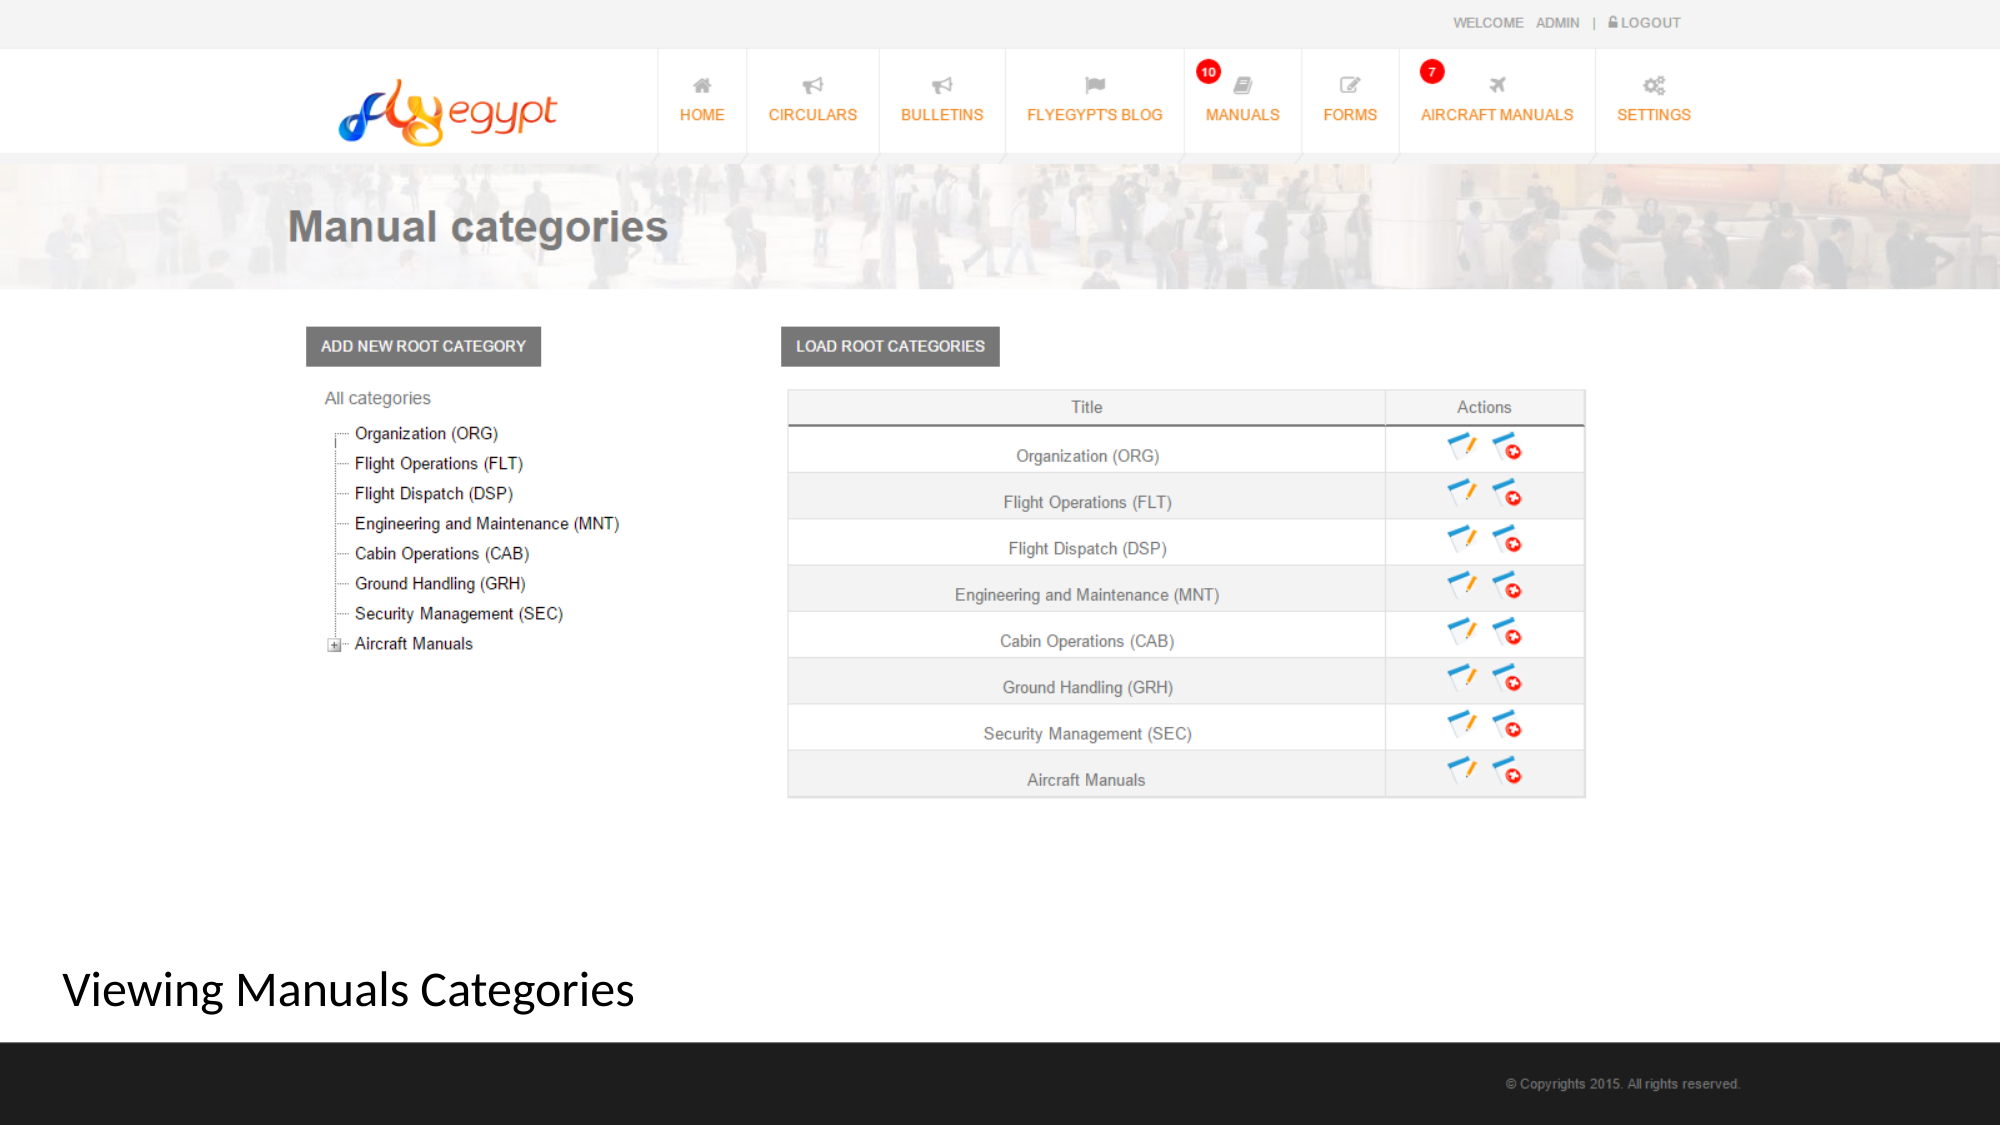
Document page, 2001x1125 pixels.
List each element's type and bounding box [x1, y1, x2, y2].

list [0, 0, 2000, 1125]
